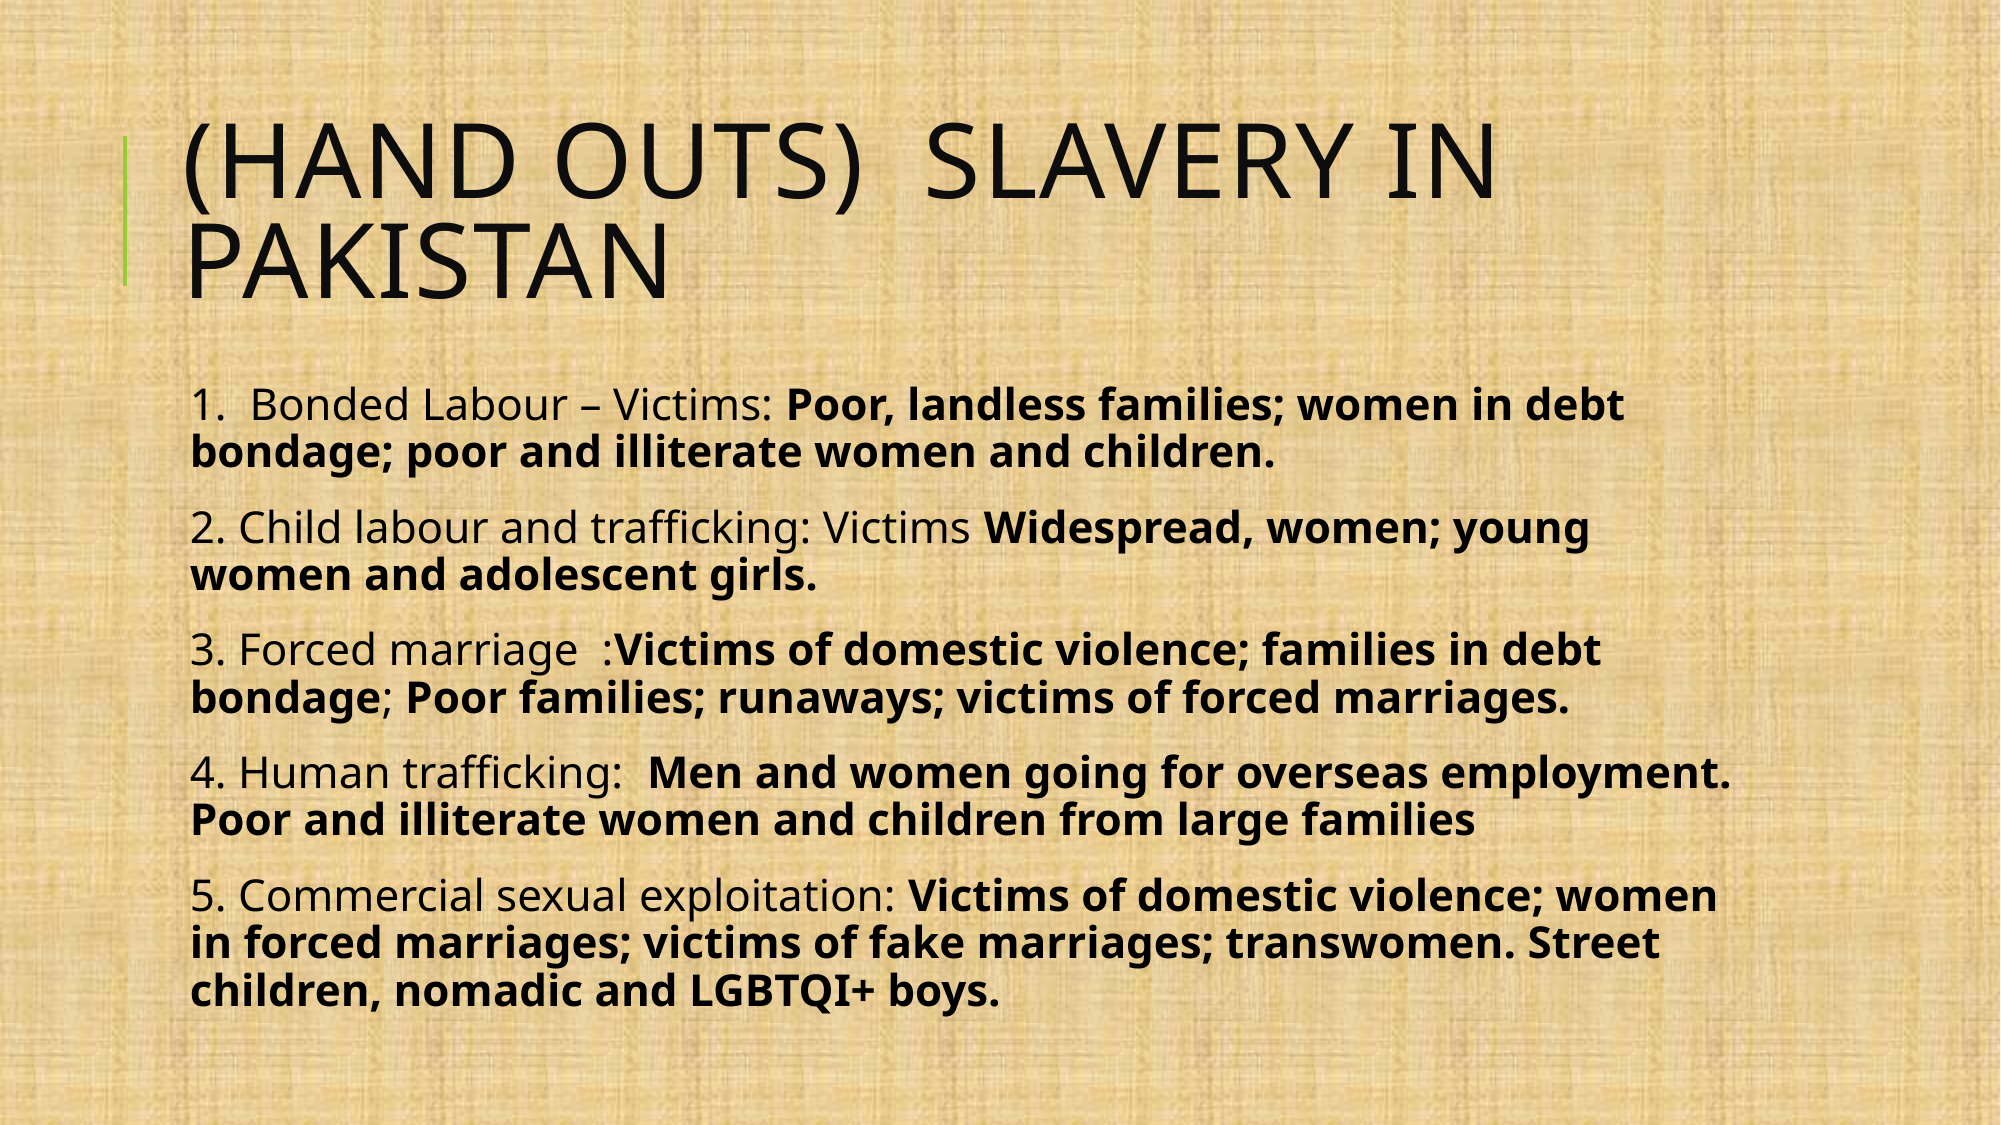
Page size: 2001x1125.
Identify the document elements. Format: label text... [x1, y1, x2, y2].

picture [0, 0, 2001, 1125]
title (Hand outs) slavery in Pakistan [168, 96, 1763, 342]
list 1. Bonded Labour – Victims: Poor, landless families; women in debt bondage; poor and illiterate women and children. 2. Child labour and trafficking: Victims Widespread, women; young women and adolescent girls. 3. Forced marriage :Victims of domestic violence; families in debt bondage; Poor families; runaways; victims of forced marriages. 4. Human trafficking: Men and women going for overseas employment. Poor and illiterate women and children from large families 5. Commercial sexual exploitation: Victims of domestic violence; women in forced marriages; victims of fake marriages; transwomen. Street children, nomadic and LGBTQI+ boys. [168, 375, 1763, 1035]
